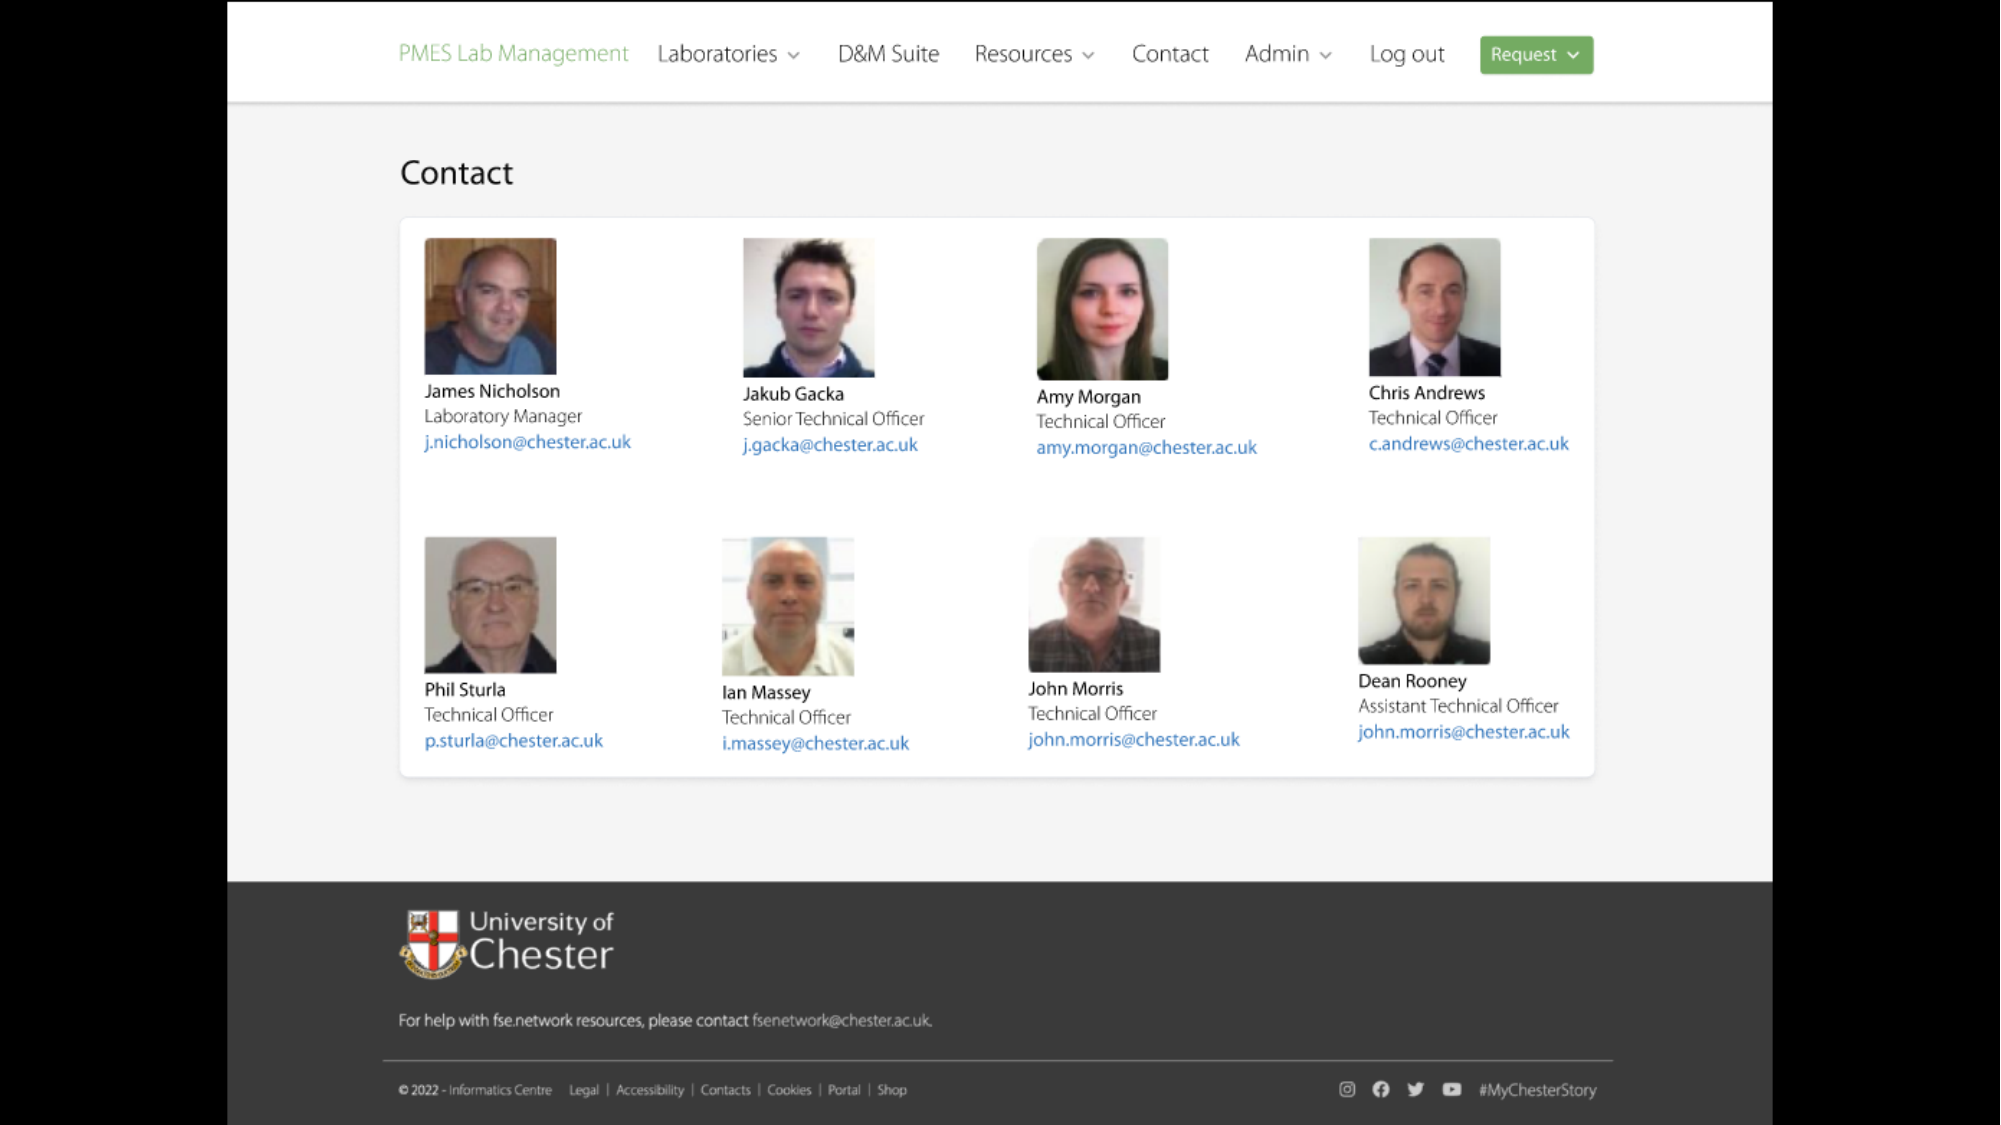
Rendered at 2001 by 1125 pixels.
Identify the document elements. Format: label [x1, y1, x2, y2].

picture [227, 1, 1773, 1125]
